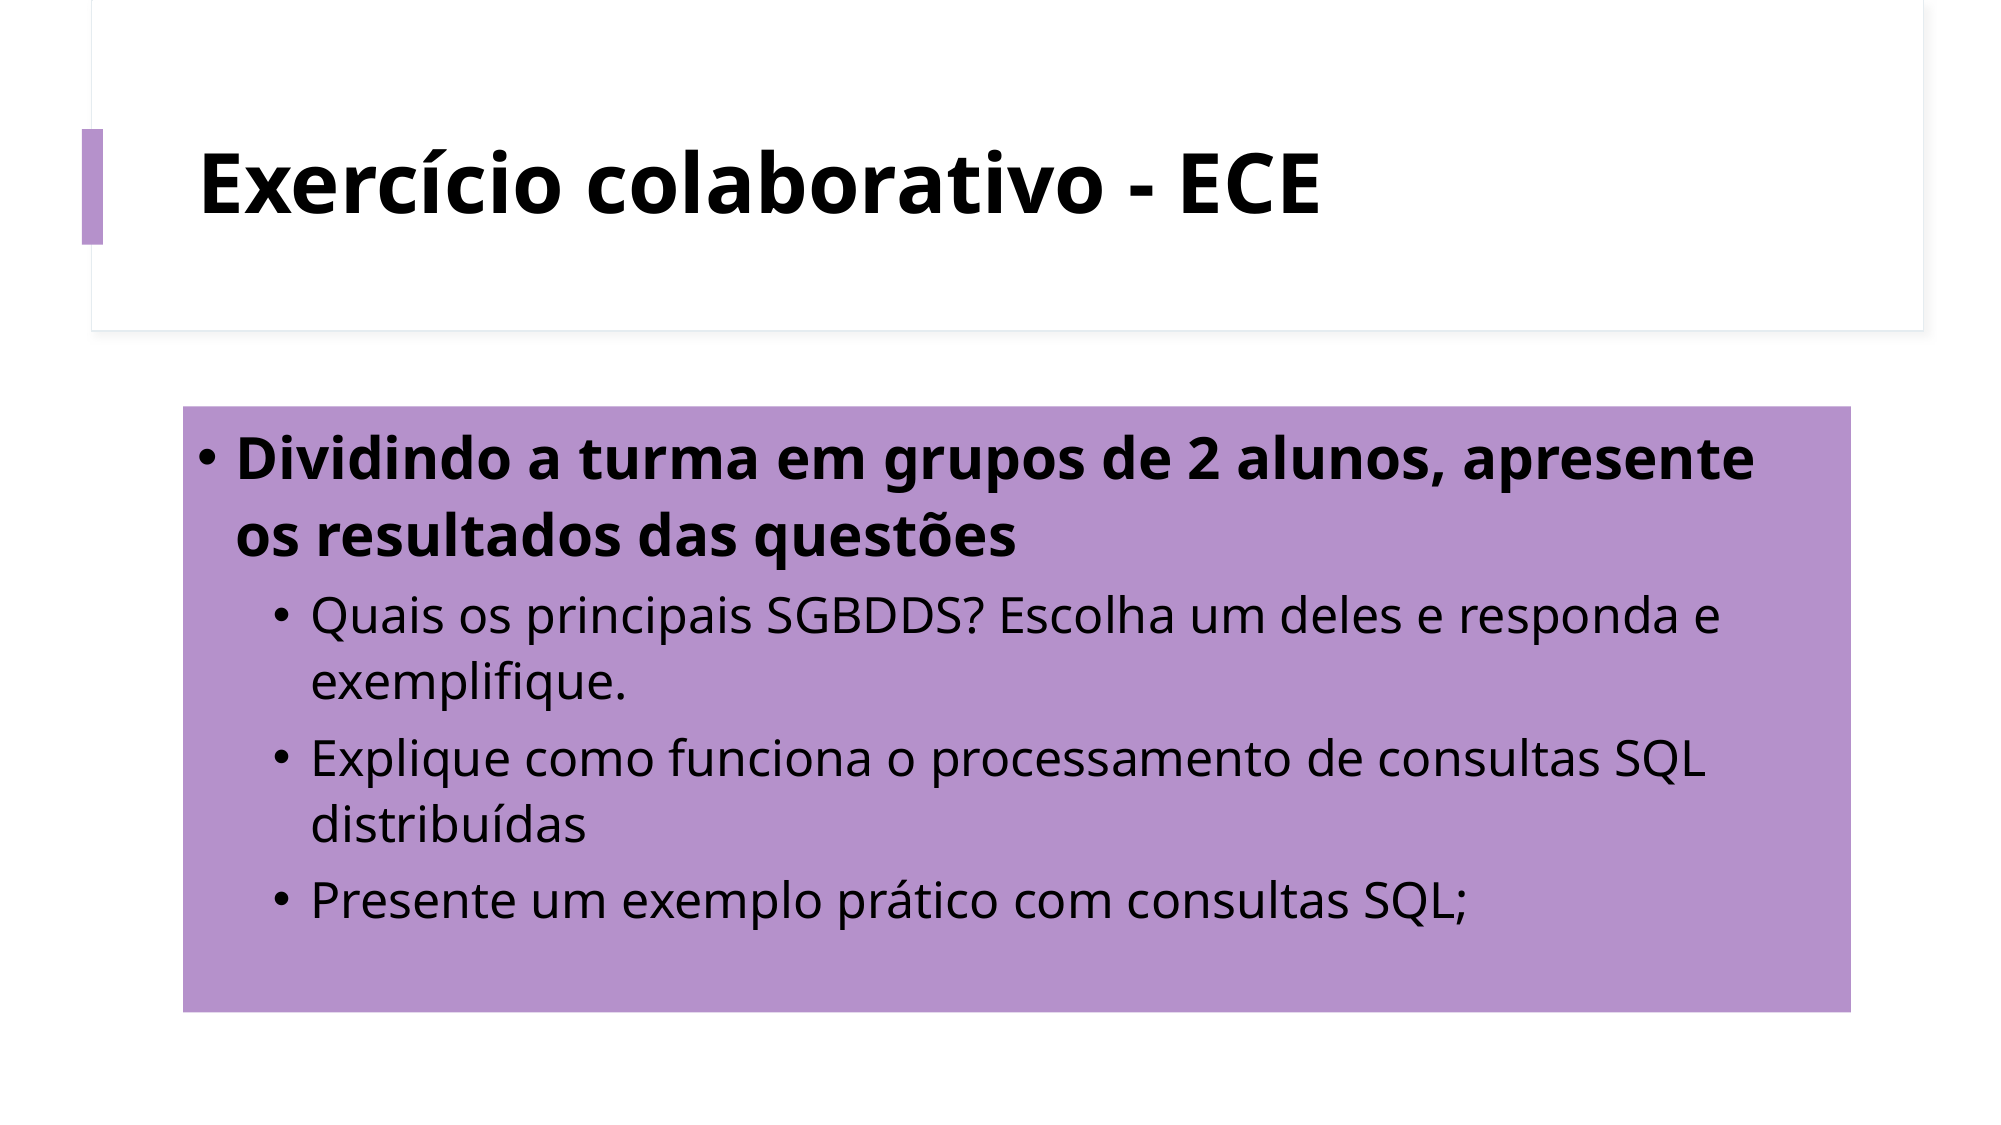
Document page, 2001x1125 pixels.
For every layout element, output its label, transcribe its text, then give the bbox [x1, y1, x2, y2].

list Dividindo a turma em grupos de 2 alunos, apresente os resultados das questões Quais os principais SGBDDS? Escolha um deles e responda e exemplifique. Explique como funciona o processamento de consultas SQL distribuídas Presente um exemplo prático com consultas SQL; [183, 406, 1851, 1013]
title Exercício colaborativo - ECE [183, 90, 1851, 284]
